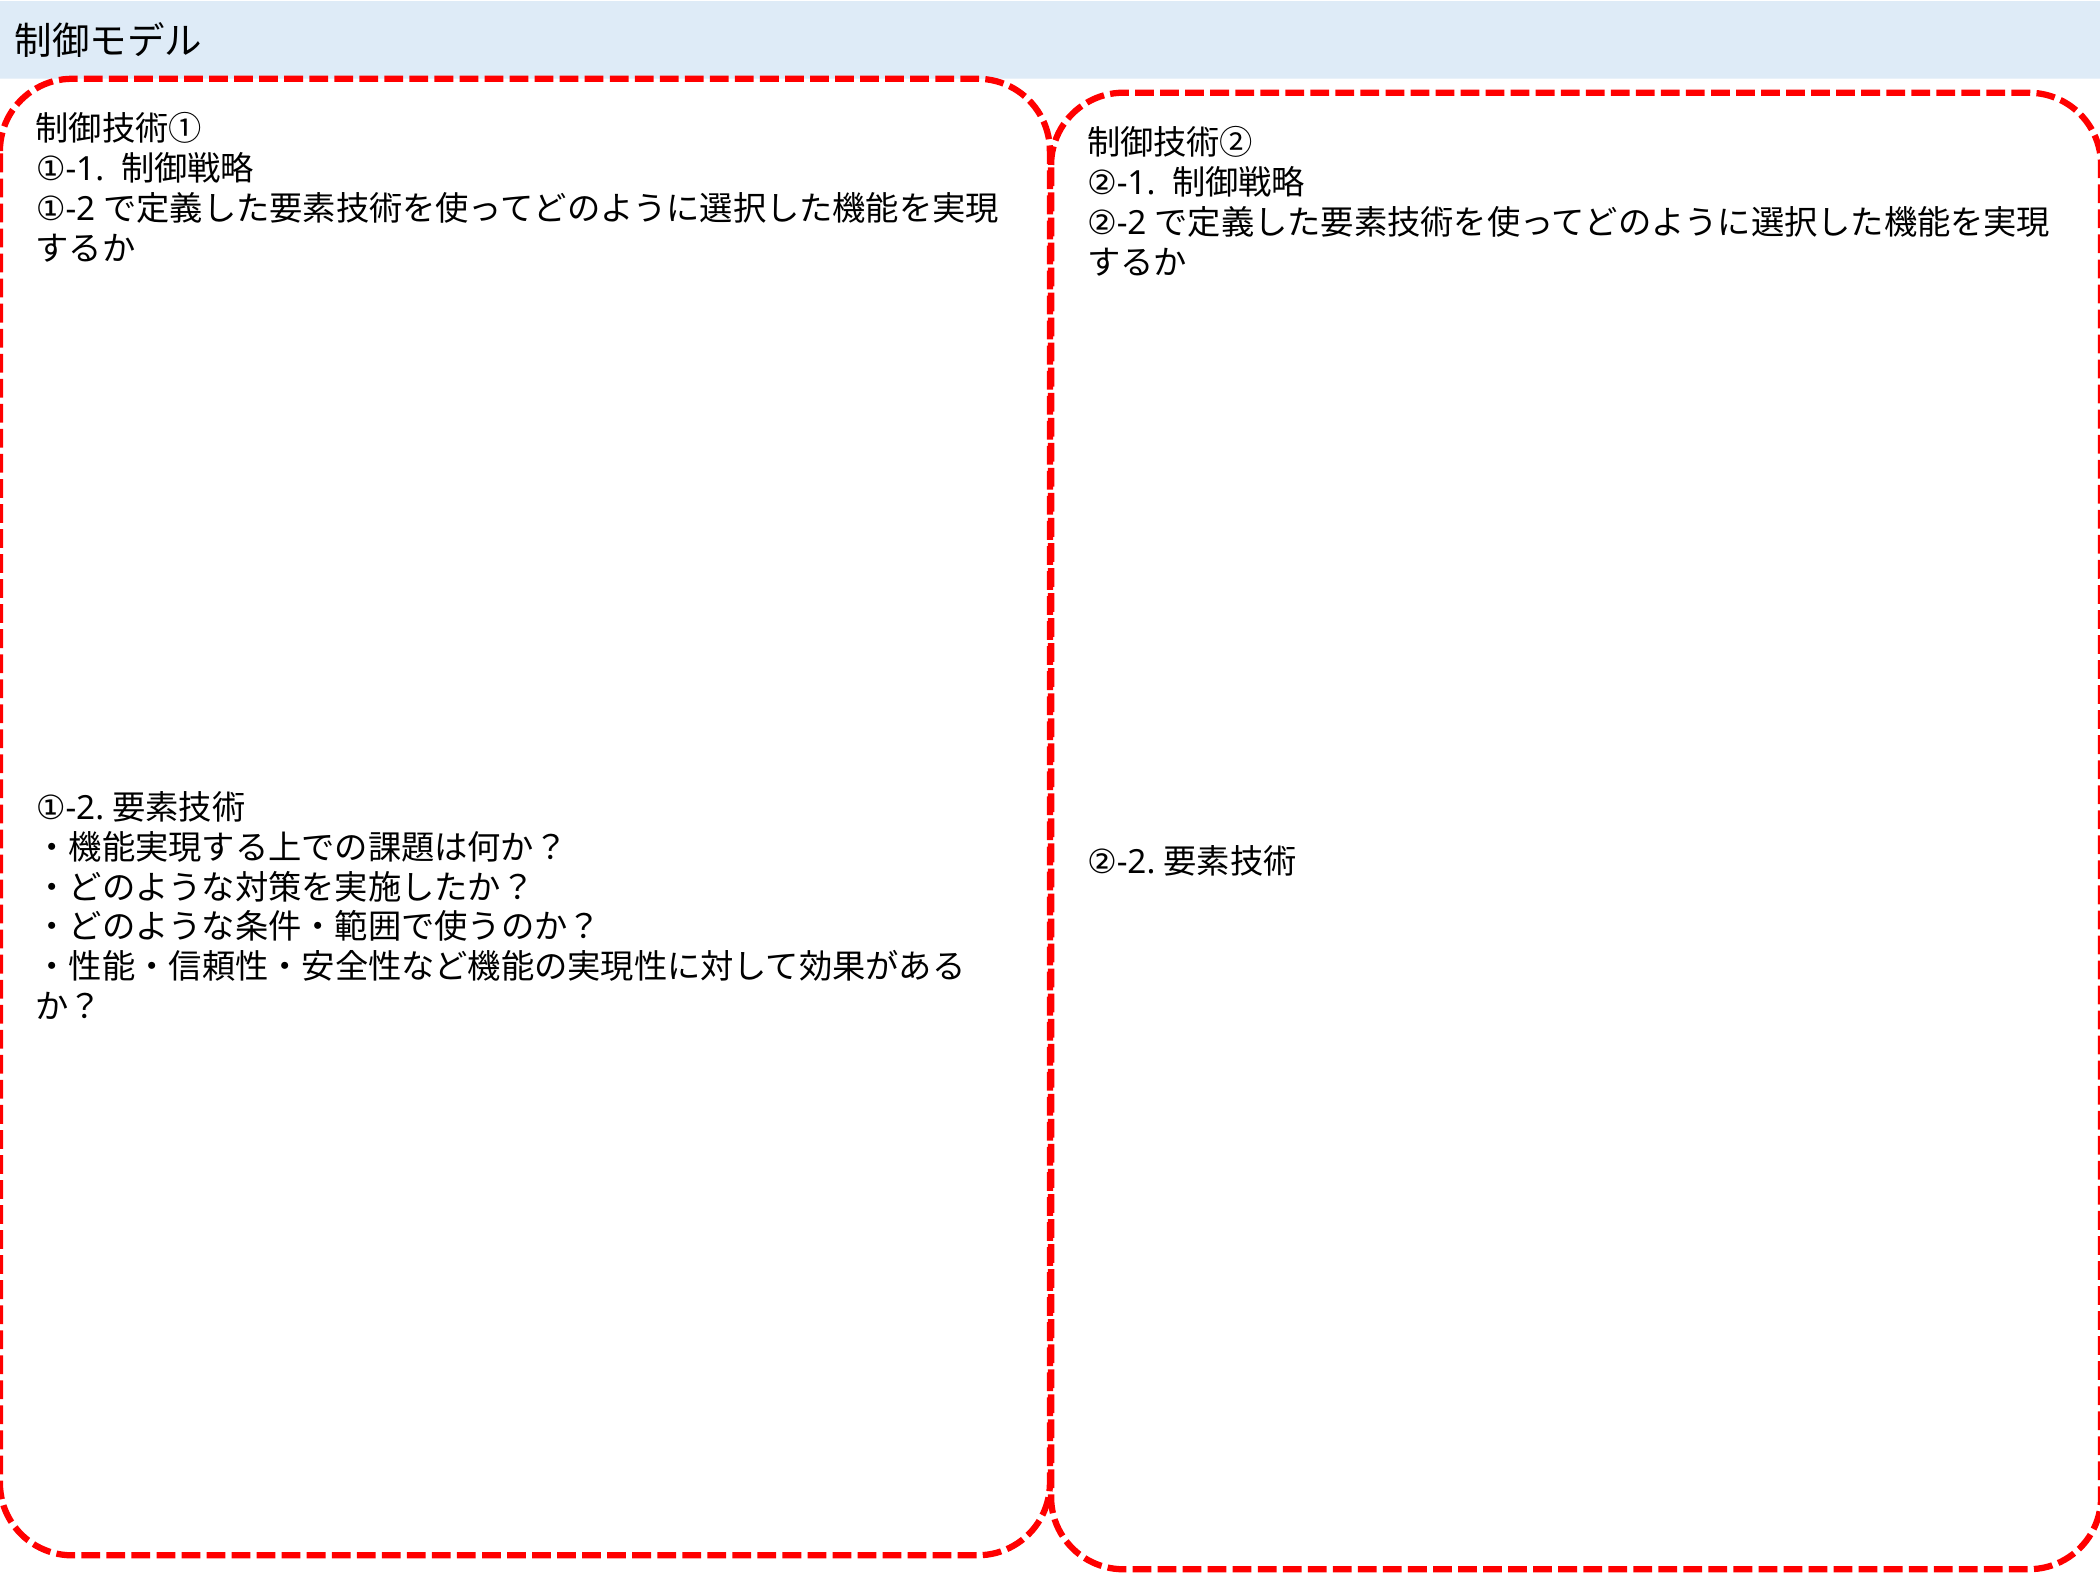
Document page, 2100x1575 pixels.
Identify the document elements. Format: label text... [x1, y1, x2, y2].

text_box 制御技術① ①-1. 制御戦略 ①-2で定義した要素技術を使ってどのように選択した機能を実現するか ①-2.要素技術 ・機能実現する上での課題は何か？ ・どのような対策を実施したか？ ・どのような条件・範囲で使うのか？ ・性能・信頼性・安全性など機能の実現性に対して効果があるか？ [0, 77, 1051, 1557]
text_box 制御モデル [0, 0, 2100, 80]
text_box 制御技術② ②-1. 制御戦略 ②-2で定義した要素技術を使ってどのように選択した機能を実現するか ②-2.要素技術 [1050, 91, 2100, 1571]
